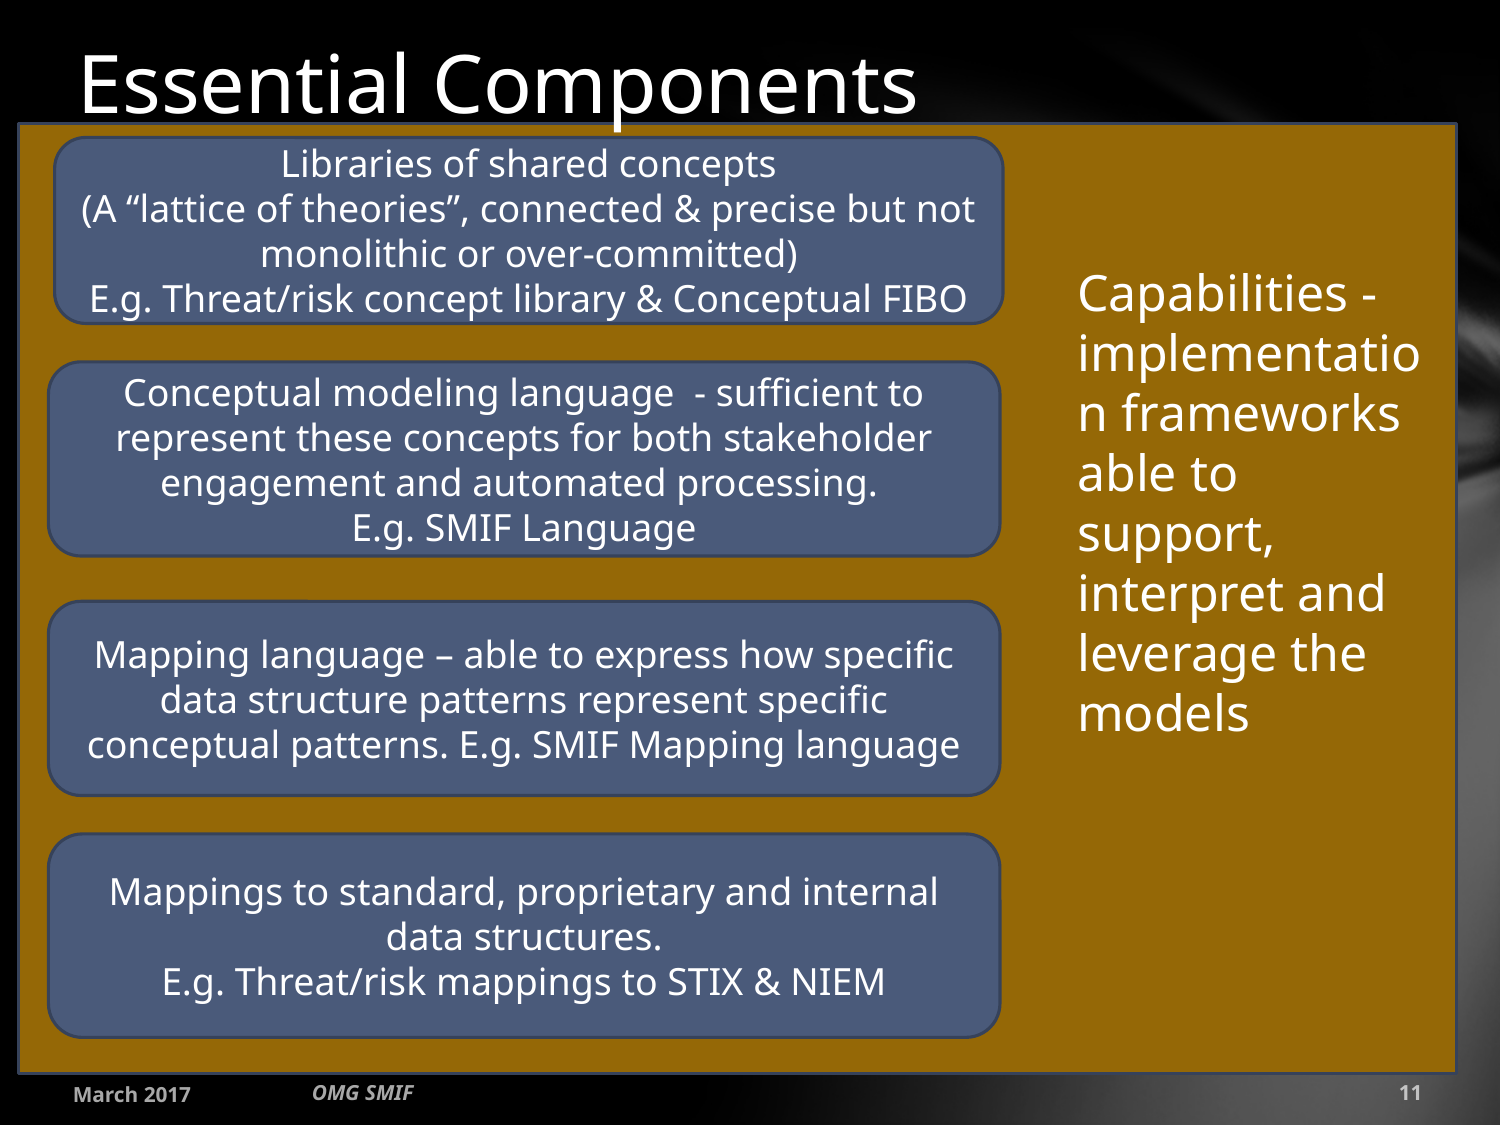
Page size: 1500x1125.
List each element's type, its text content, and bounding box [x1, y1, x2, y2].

text_box [17, 122, 1458, 1075]
slide_number 11 [1293, 1073, 1438, 1115]
text_box Mappings to standard, proprietary and internal data structures. E.g. Threat/risk mappings to STIX & NIEM [46, 832, 1002, 1039]
text_box Conceptual modeling language - sufficient to represent these concepts for both stakeholder engagement and automated processing. E.g. SMIF Language [46, 360, 1002, 558]
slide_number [57, 1073, 296, 1115]
text_box Capabilities - implementation frameworks able to support, interpret and leverage the models [1062, 253, 1450, 749]
title Essential Components [62, 24, 1323, 138]
footer OMG SMIF [296, 1073, 968, 1115]
text_box Libraries of shared concepts (A “lattice of theories”, connected & precise but not monolithic or over-committed) E.g. Threat/risk concept library & Conceptual FIBO [53, 135, 1005, 326]
text_box Mapping language – able to express how specific data structure patterns represent specific conceptual patterns. E.g. SMIF Mapping language [46, 599, 1002, 798]
